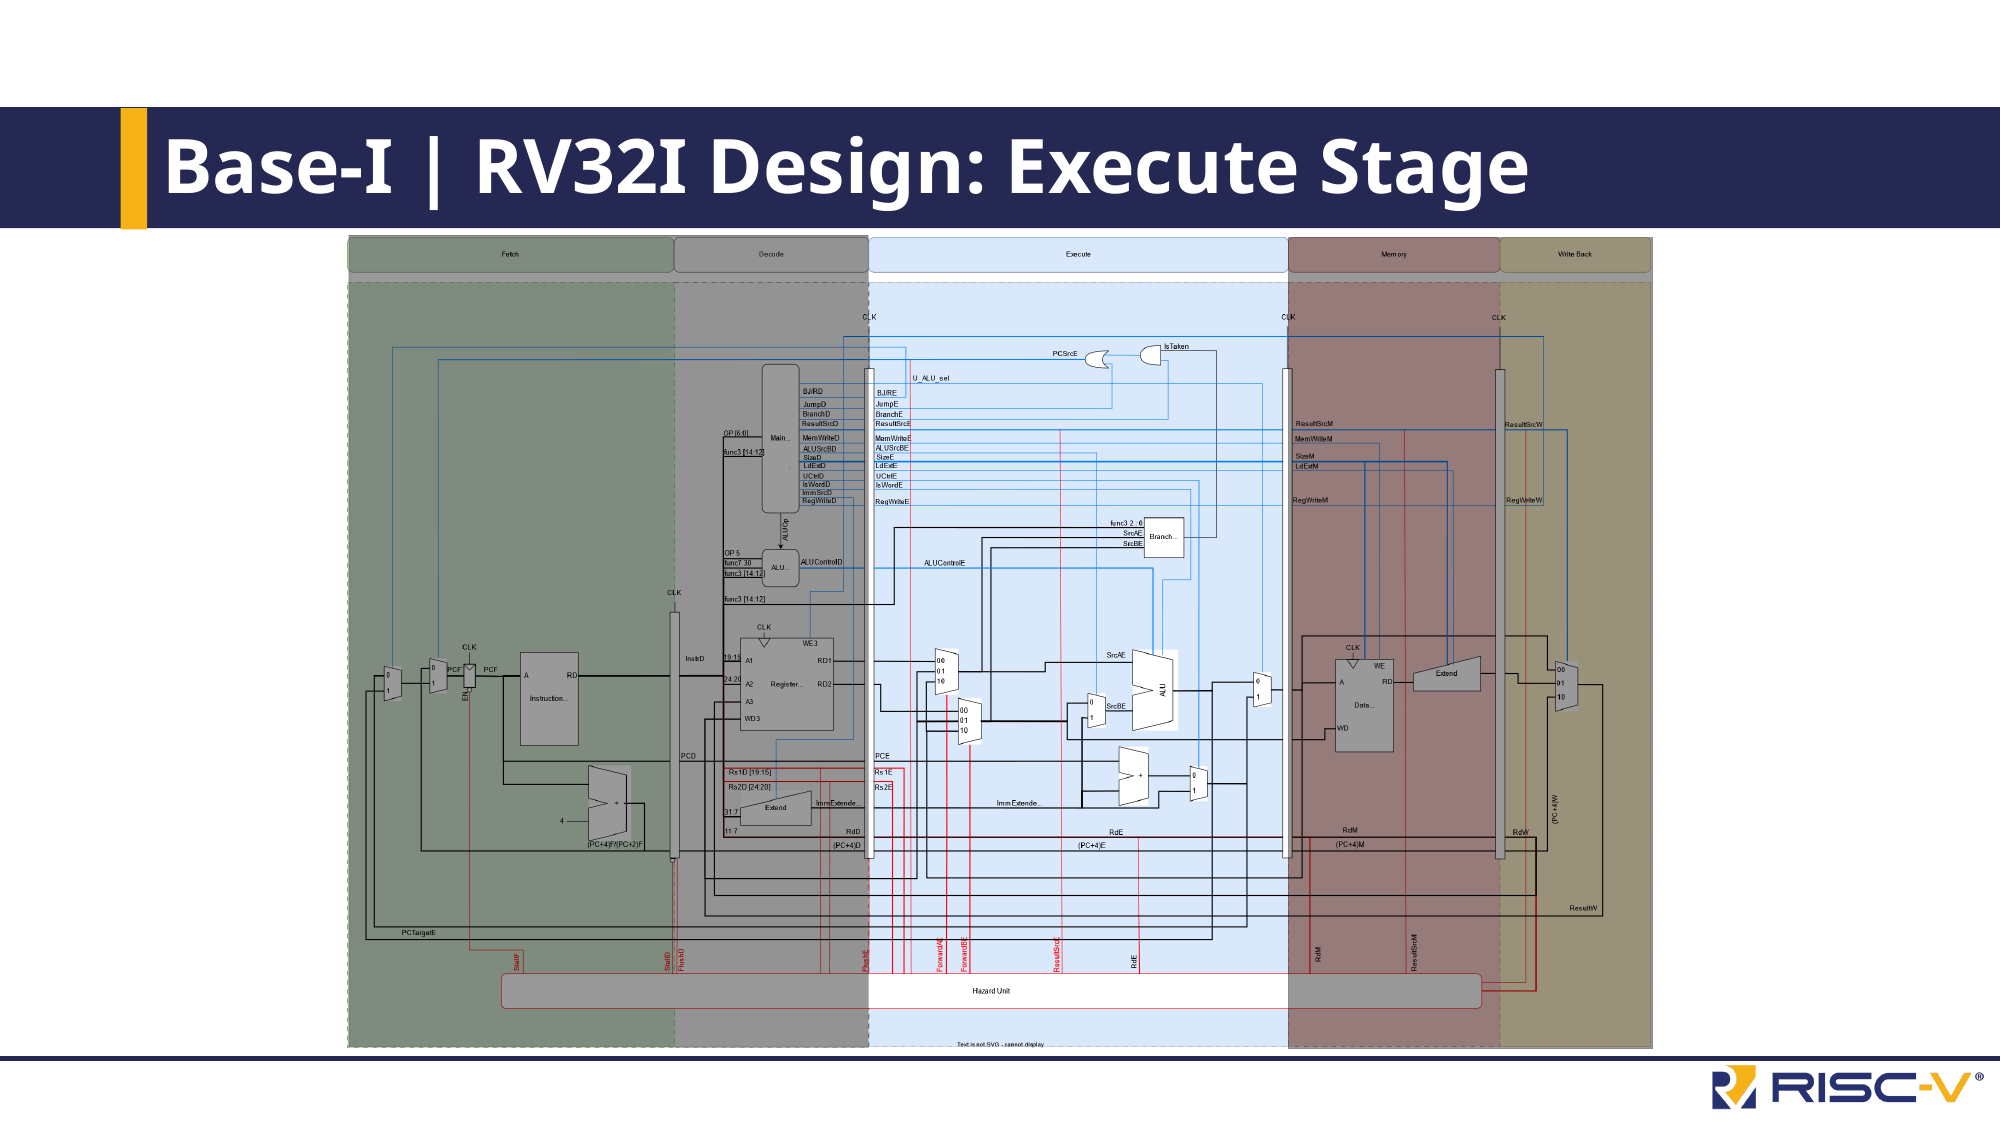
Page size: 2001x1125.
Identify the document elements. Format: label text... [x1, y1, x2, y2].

text_box [0, 106, 2000, 229]
text_box [120, 107, 148, 230]
picture [347, 235, 1653, 1049]
picture [1702, 1059, 1992, 1125]
title Base-I | RV32I Design: Execute Stage [148, 120, 1723, 218]
picture [1702, 1047, 1992, 1058]
